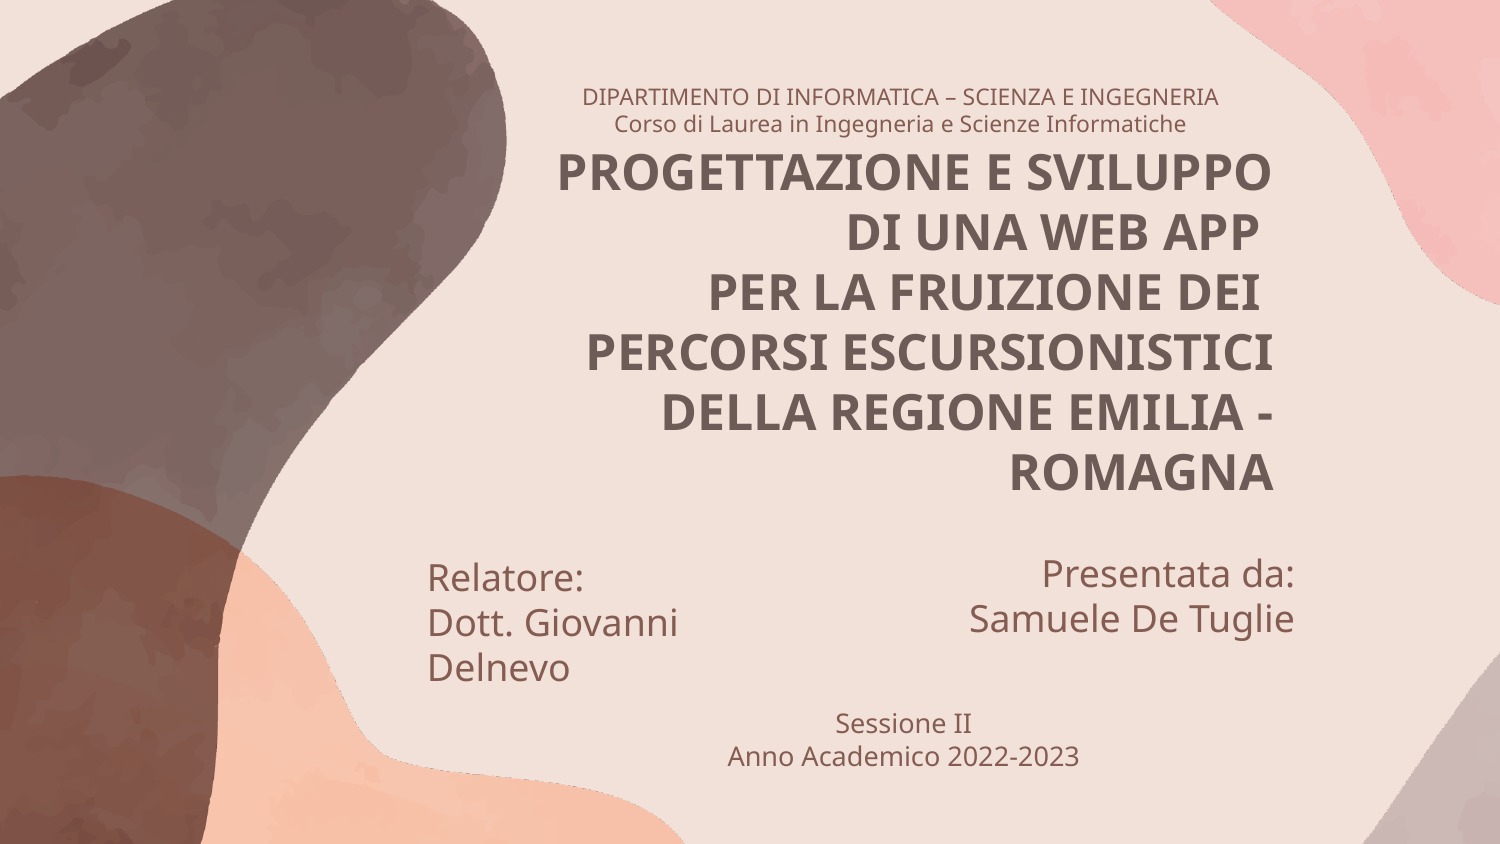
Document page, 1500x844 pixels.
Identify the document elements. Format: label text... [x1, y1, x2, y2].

picture [0, 0, 1500, 844]
subtitle Presentata da: Samuele De Tuglie [942, 535, 1311, 666]
text_box Relatore: Dott. Giovanni Delnevo [411, 538, 846, 669]
text_box DIPARTIMENTO DI INFORMATICA – SCIENZA E INGEGNERIA Corso di Laurea in Ingegneria e Scienze Informatiche [556, 67, 1252, 166]
text_box Sessione II Anno Academico 2022-2023 [712, 691, 1096, 786]
title PROGETTAZIONE E SVILUPPO DI UNA WEB APP PER LA FRUIZIONE DEI PERCORSI ESCURSIONISTICI DELLA REGIONE EMILIA -ROMAGNA [518, 193, 1289, 516]
